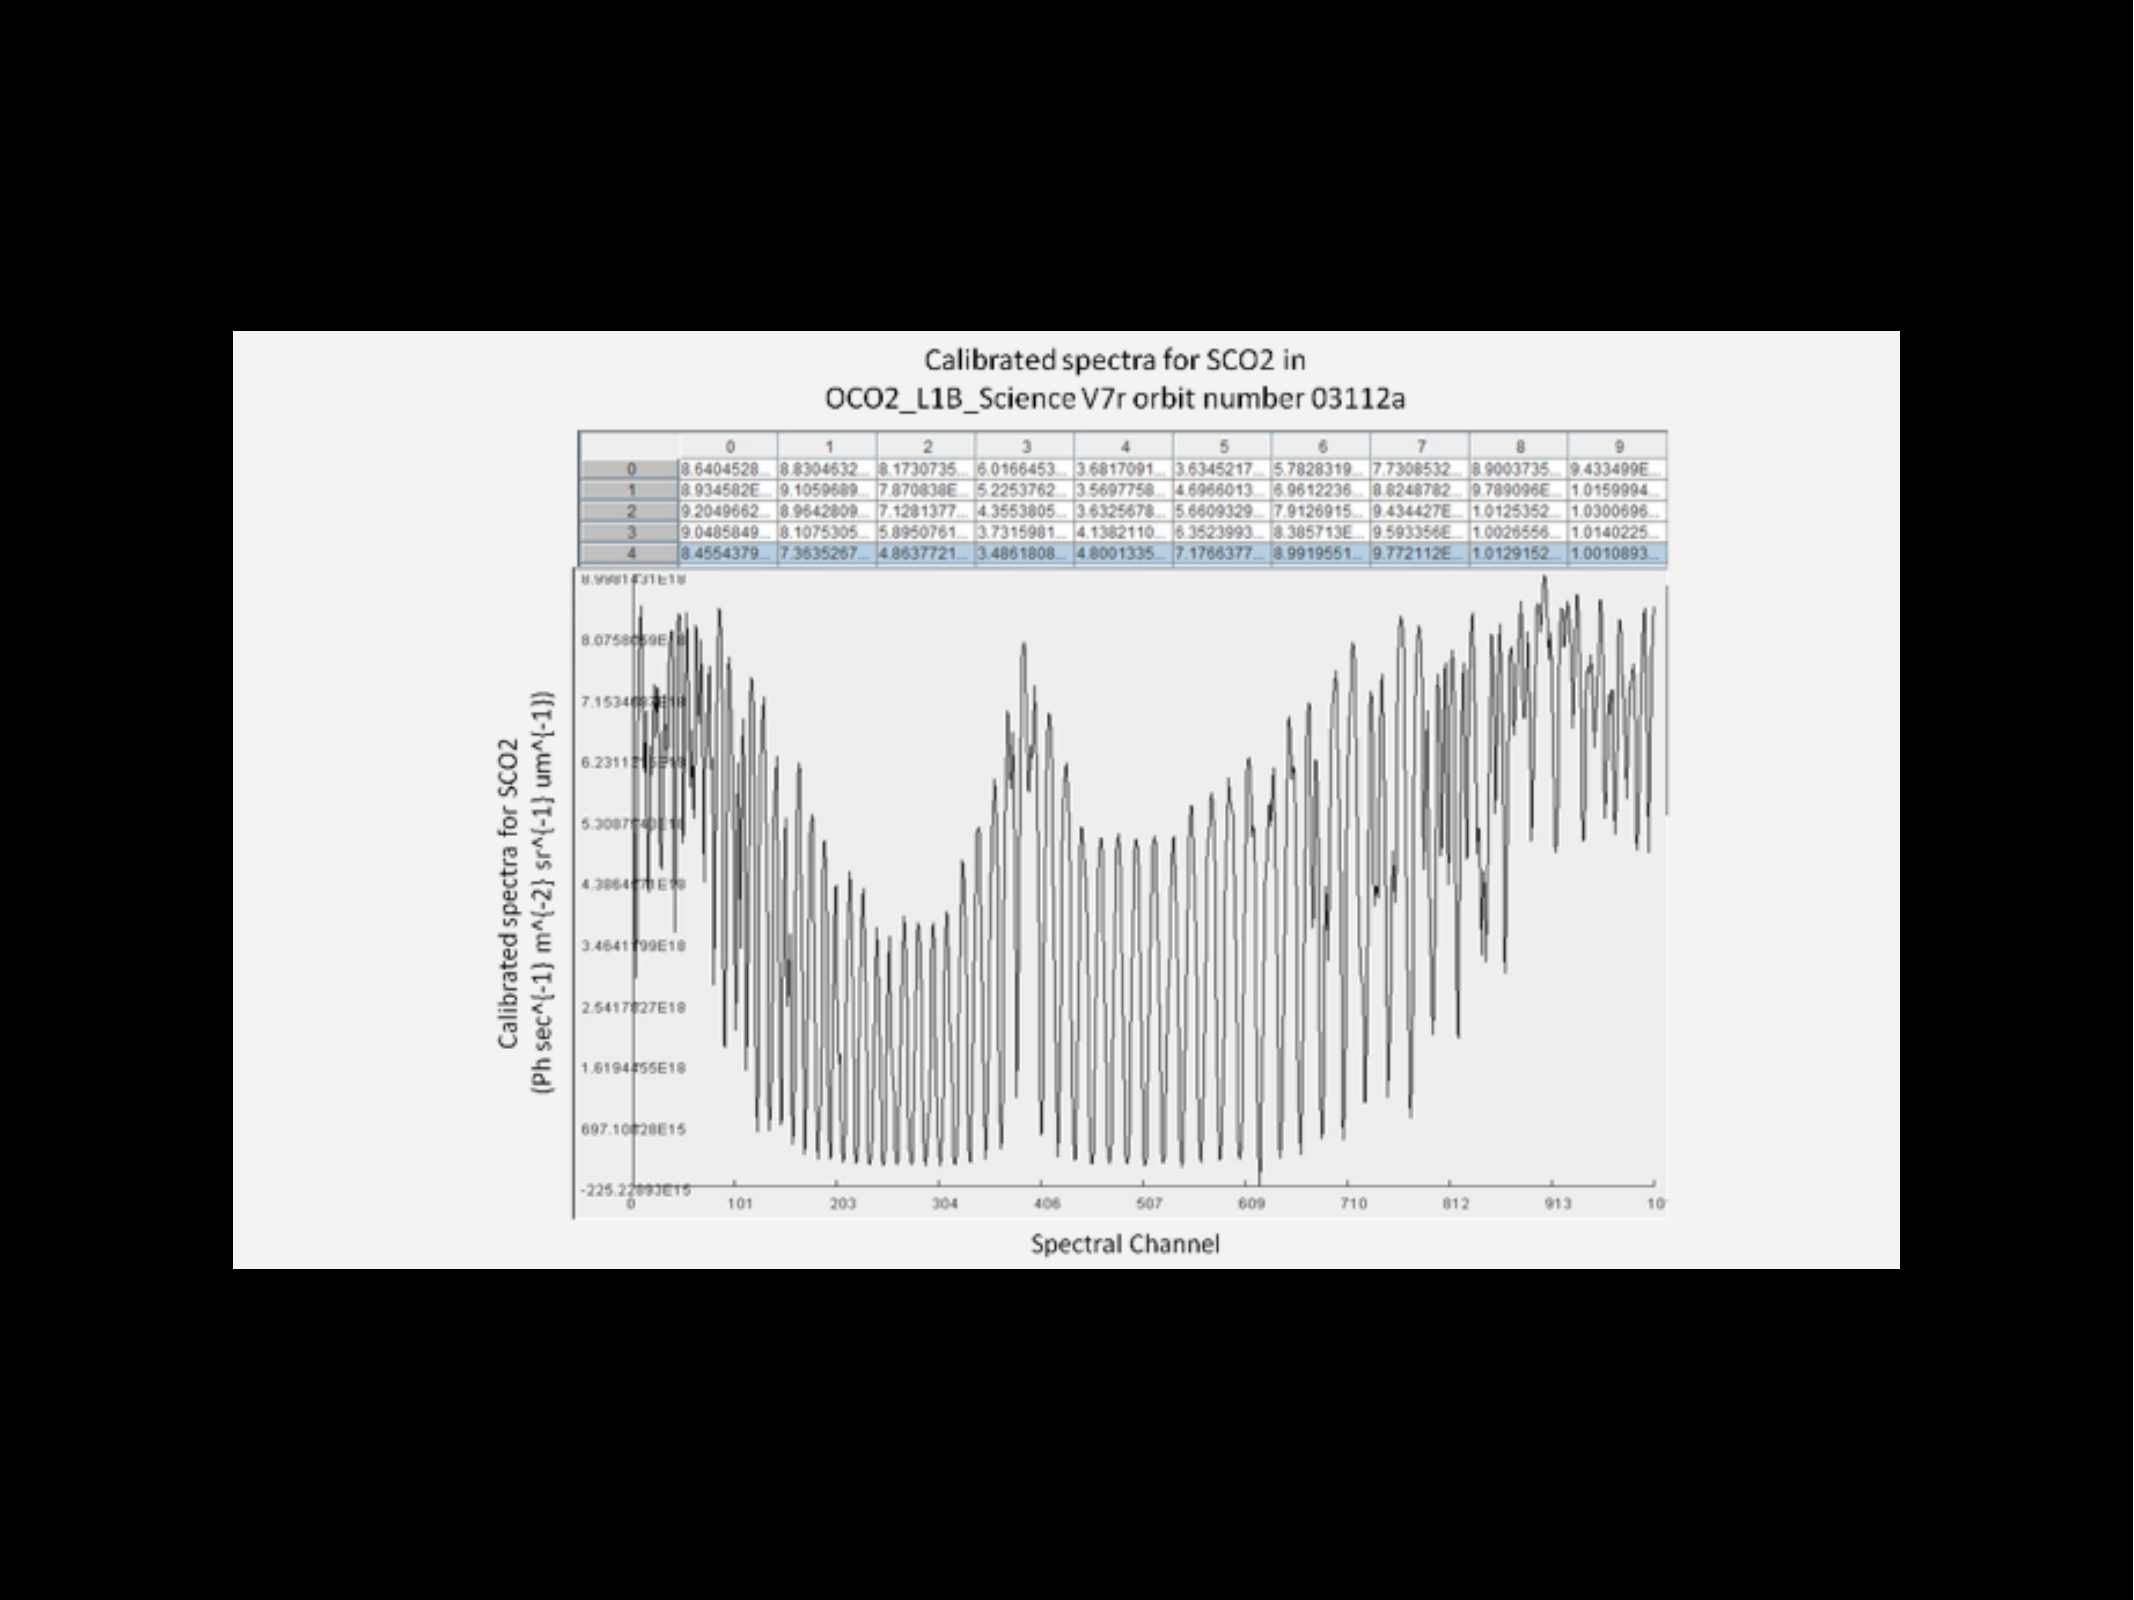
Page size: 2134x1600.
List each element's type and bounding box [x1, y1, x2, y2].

picture [233, 330, 1901, 1269]
